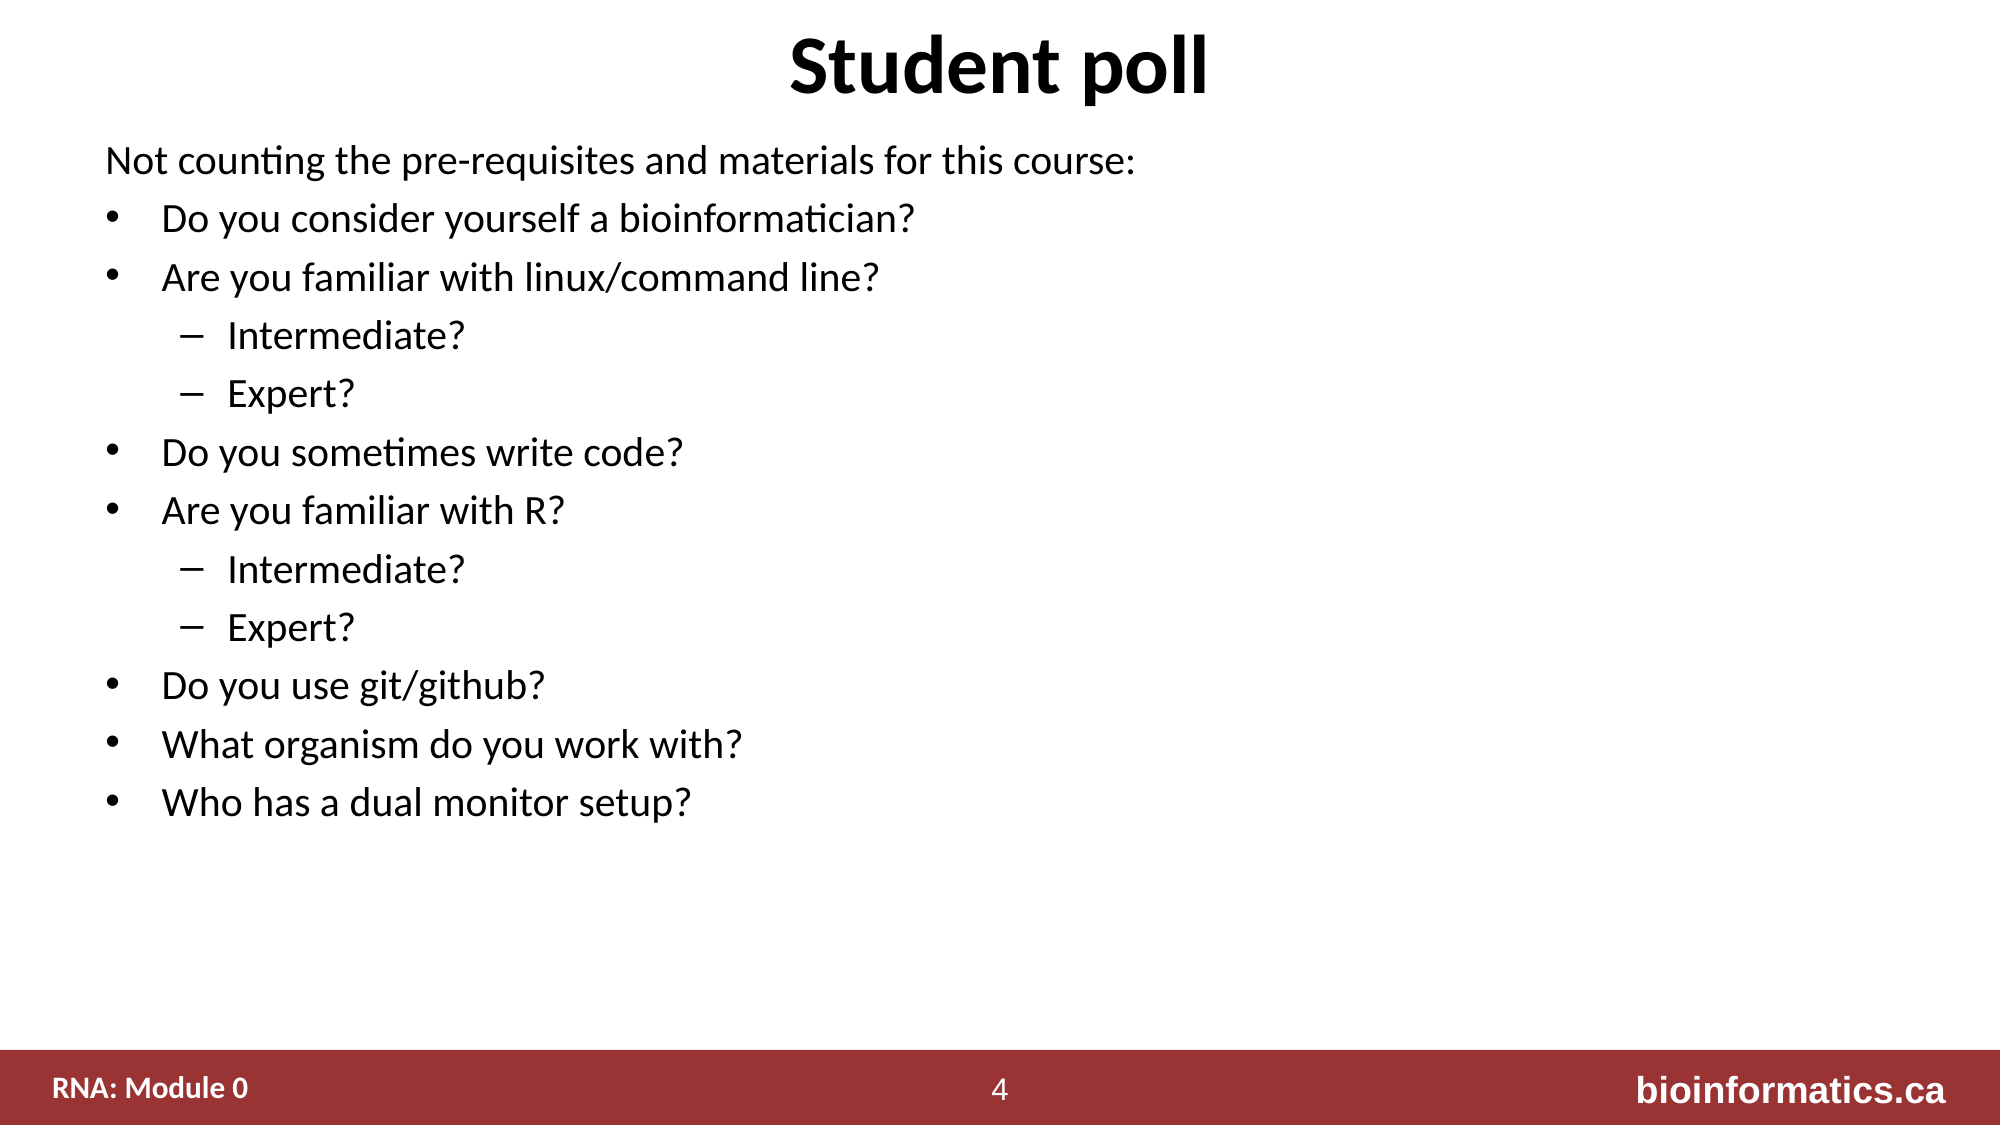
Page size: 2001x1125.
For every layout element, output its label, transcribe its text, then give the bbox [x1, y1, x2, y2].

title Student poll [275, 0, 1725, 125]
list Not counting the pre-requisites and materials for this course: Do you consider yourself a bioinformatician? Are you familiar with linux/command line? Intermediate? Expert? Do you sometimes write code? Are you familiar with R? Intermediate? Expert? Do you use git/github? What organism do you work with? Who has a dual monitor setup? [90, 125, 1725, 995]
